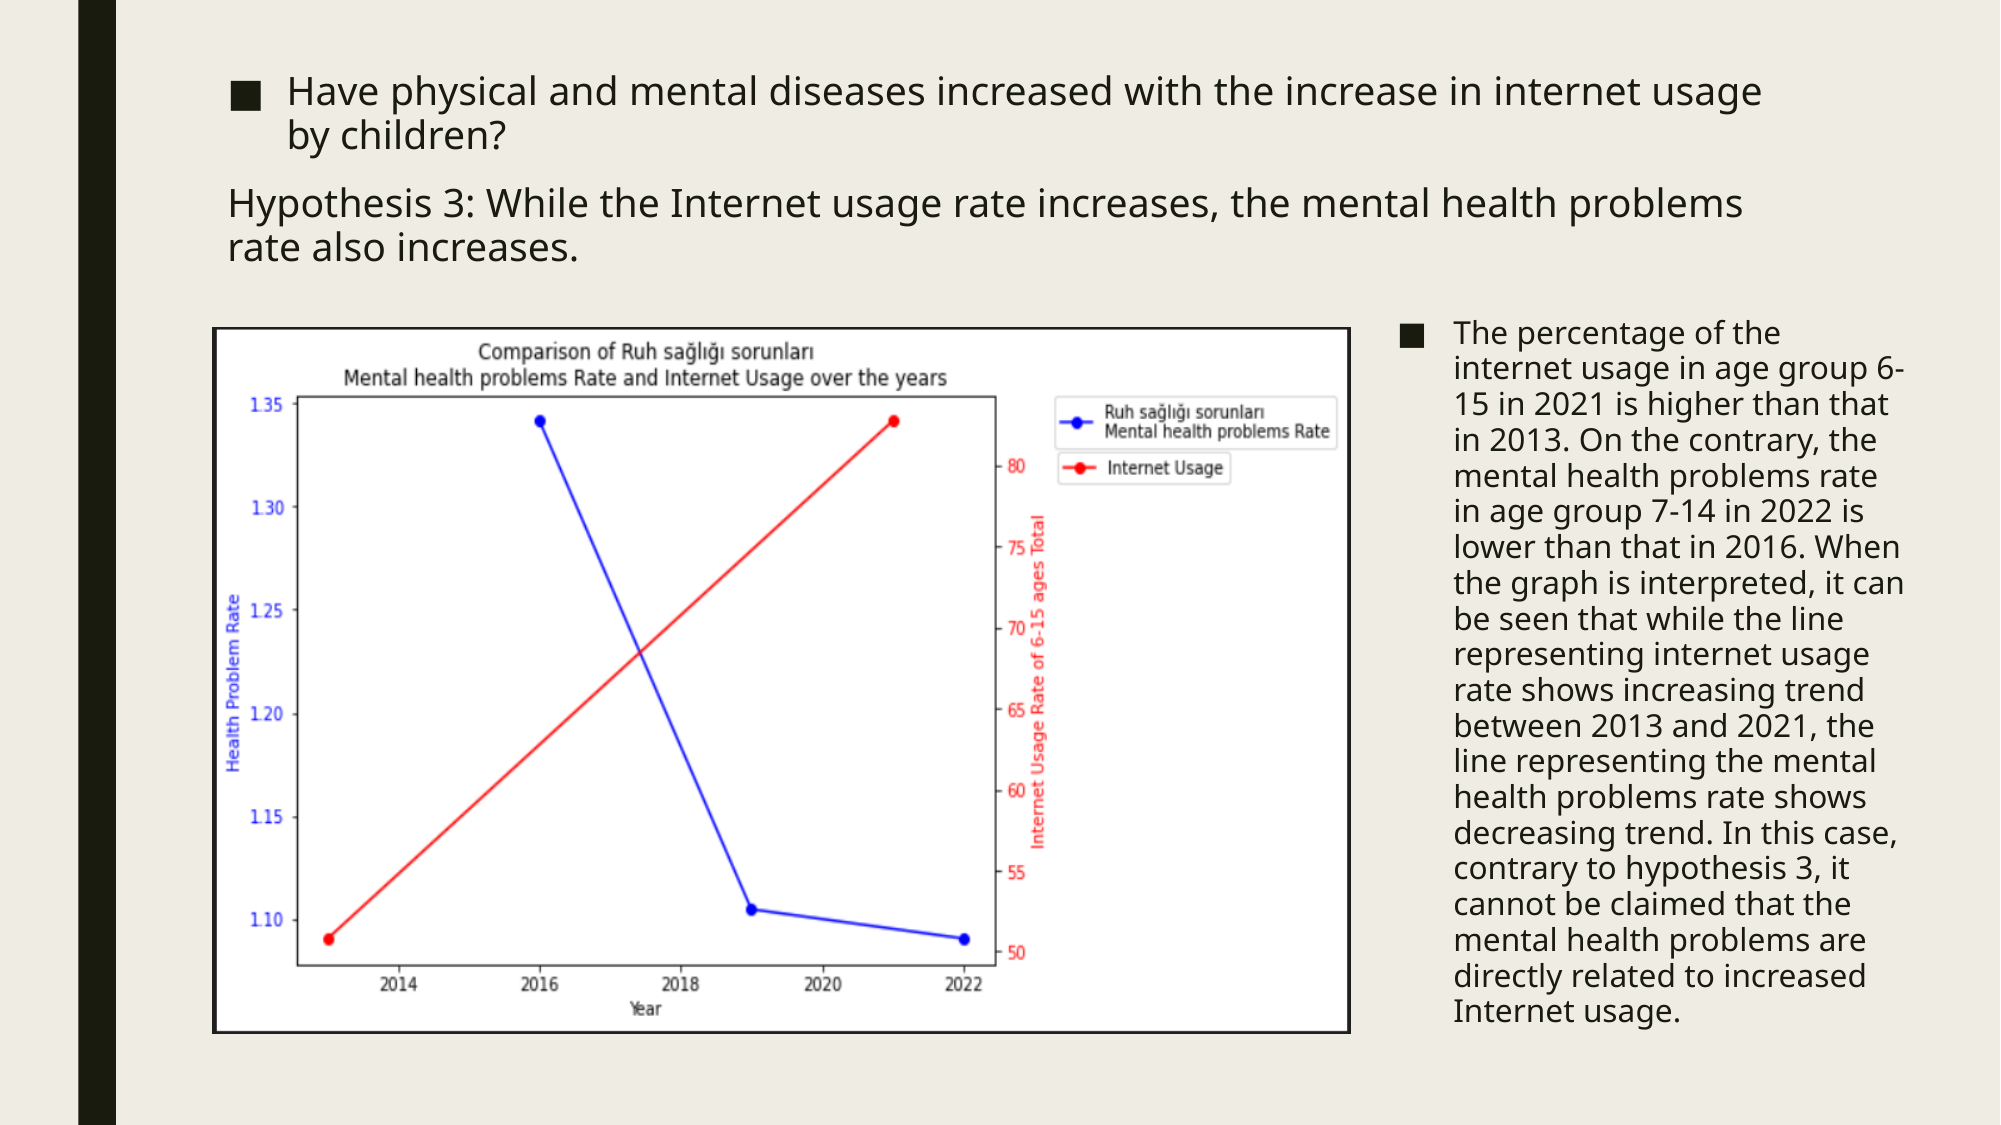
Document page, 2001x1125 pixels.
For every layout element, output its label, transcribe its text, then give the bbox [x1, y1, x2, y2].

list Have physical and mental diseases increased with the increase in internet usage by children? Hypothesis 3: While the Internet usage rate increases, the mental health problems rate also increases. [212, 62, 1788, 279]
picture [212, 327, 1351, 1034]
text_box The percentage of the internet usage in age group 6-15 in 2021 is higher than that in 2013. On the contrary, the mental health problems rate in age group 7-14 in 2022 is lower than that in 2016. When the graph is interpreted, it can be seen that while the line representing internet usage rate shows increasing trend between 2013 and 2021, the line representing the mental health problems rate shows decreasing trend. In this case, contrary to hypothesis 3, it cannot be claimed that the mental health problems are directly related to increased Internet usage. [1382, 308, 1923, 1076]
